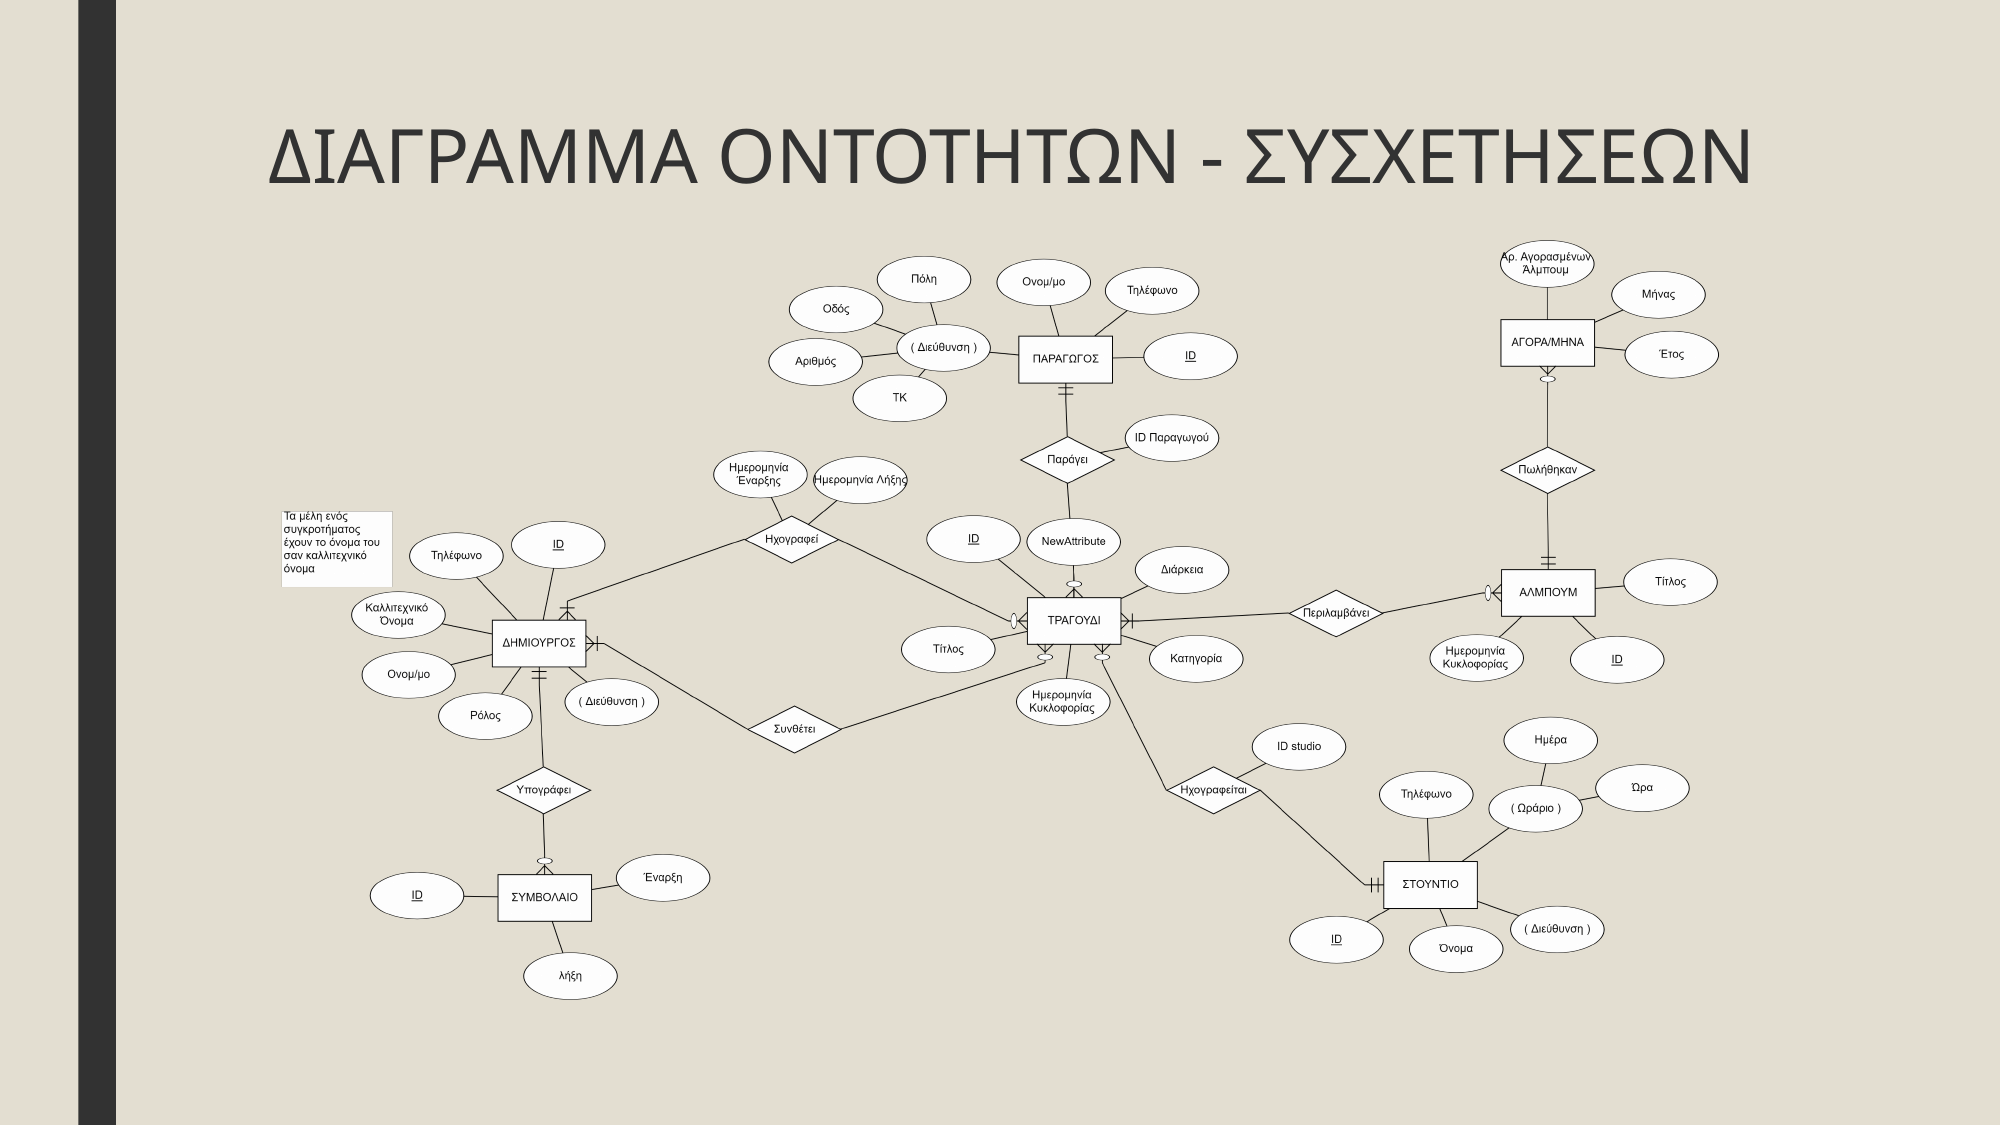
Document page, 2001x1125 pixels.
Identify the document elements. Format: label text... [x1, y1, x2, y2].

title ΔΙΑΓΡΑΜΜΑ ΟΝΤΟΤΗΤΩΝ - ΣΥΣΧΕΤΗΣΕΩΝ [225, 112, 1800, 357]
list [275, 234, 1725, 1006]
